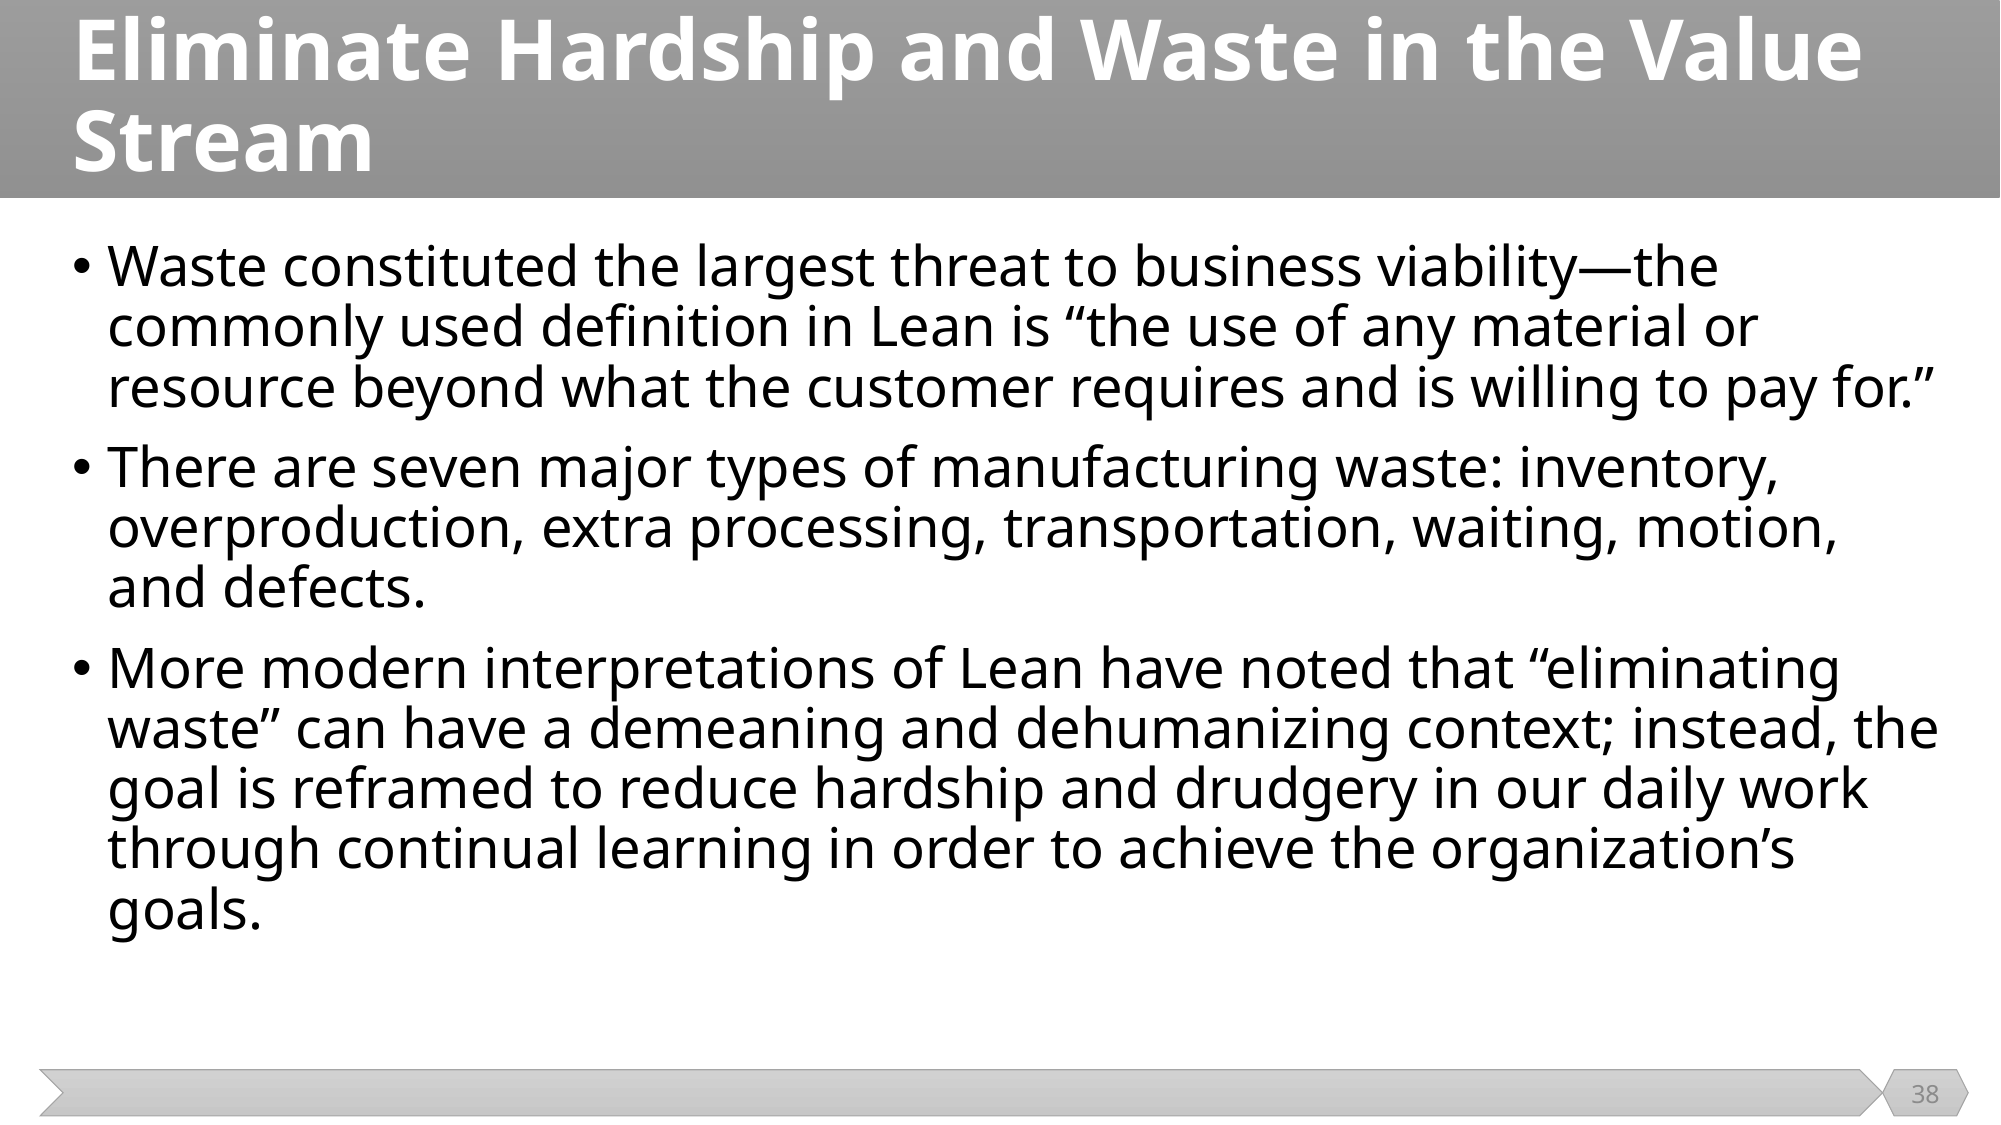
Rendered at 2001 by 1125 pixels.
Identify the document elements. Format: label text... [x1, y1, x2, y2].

list Waste constituted the largest threat to business viability—the commonly used definition in Lean is “the use of any material or resource beyond what the customer requires and is willing to pay for.” There are seven major types of manufacturing waste: inventory, overproduction, extra processing, transportation, waiting, motion, and defects. More modern interpretations of Lean have noted that “eliminating waste” can have a demeaning and dehumanizing context; instead, the goal is reframed to reduce hardship and drudgery in our daily work through continual learning in order to achieve the organization’s goals. [56, 230, 1969, 1010]
title Eliminate Hardship and Waste in the Value Stream [56, 0, 1969, 199]
slide_number 38 [1882, 1065, 1969, 1125]
